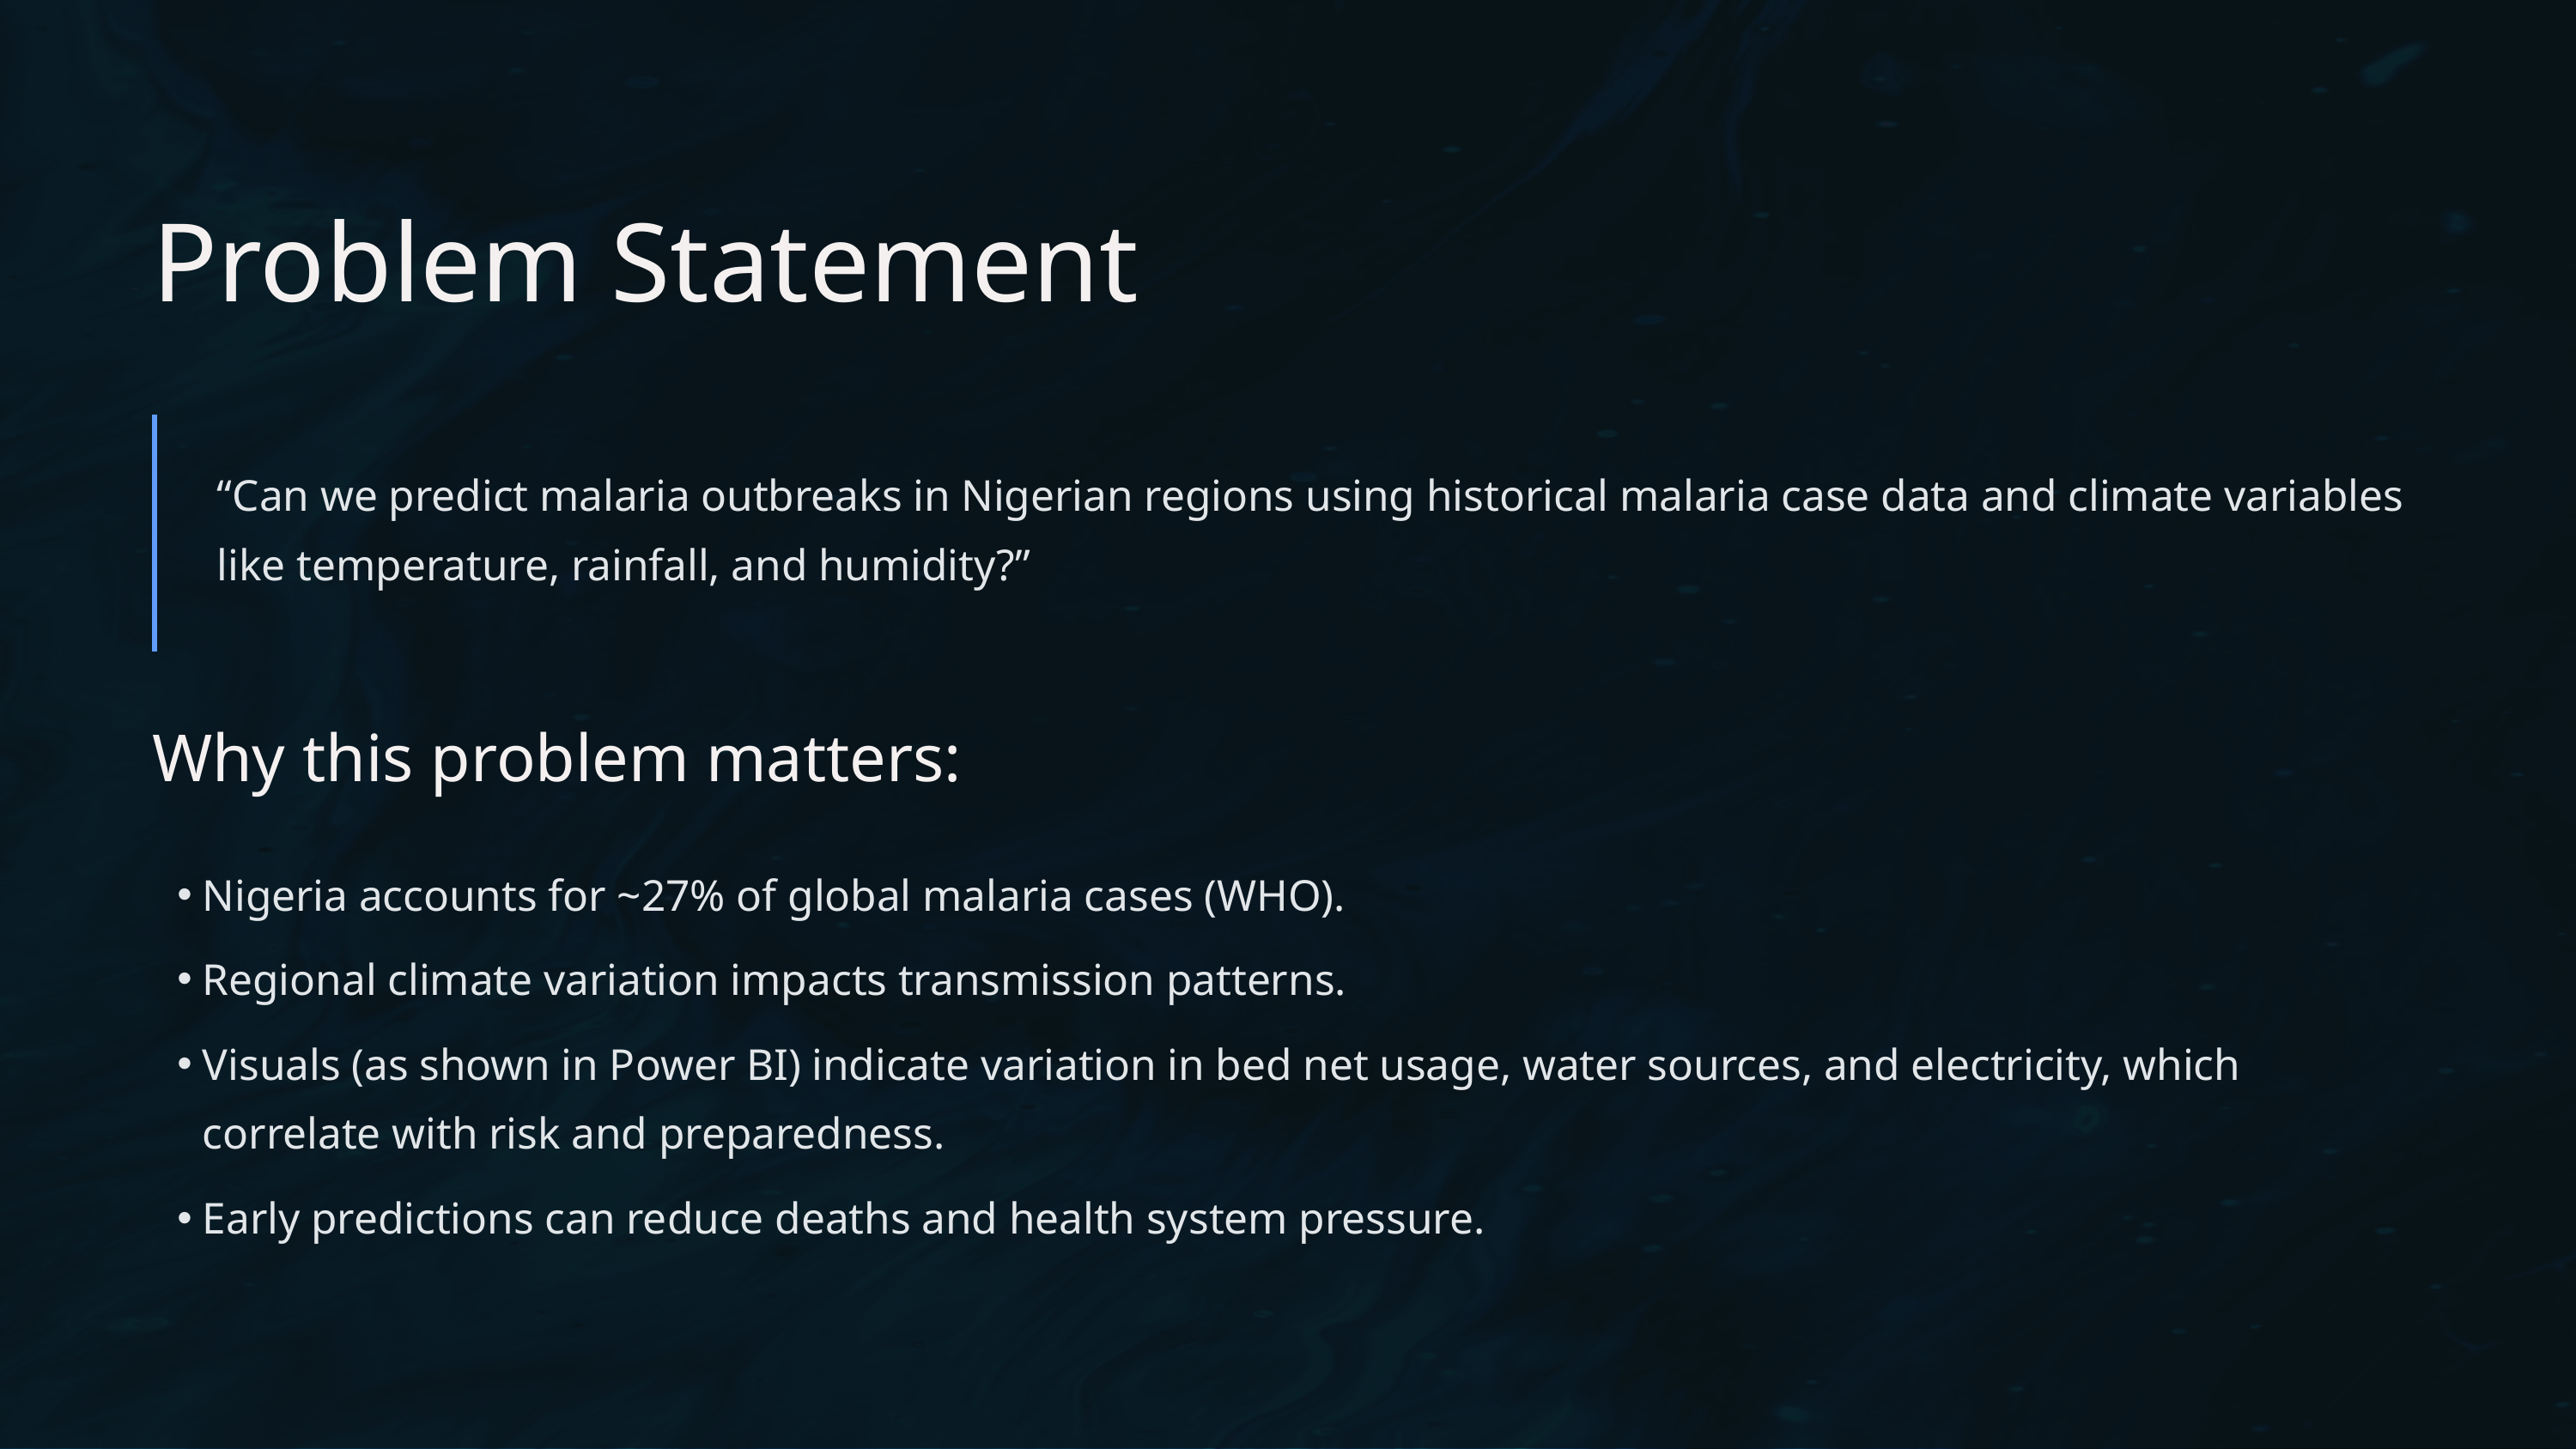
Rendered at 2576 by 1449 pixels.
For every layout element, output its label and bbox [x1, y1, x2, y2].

text_box [151, 414, 158, 652]
text_box [0, 0, 2576, 1449]
